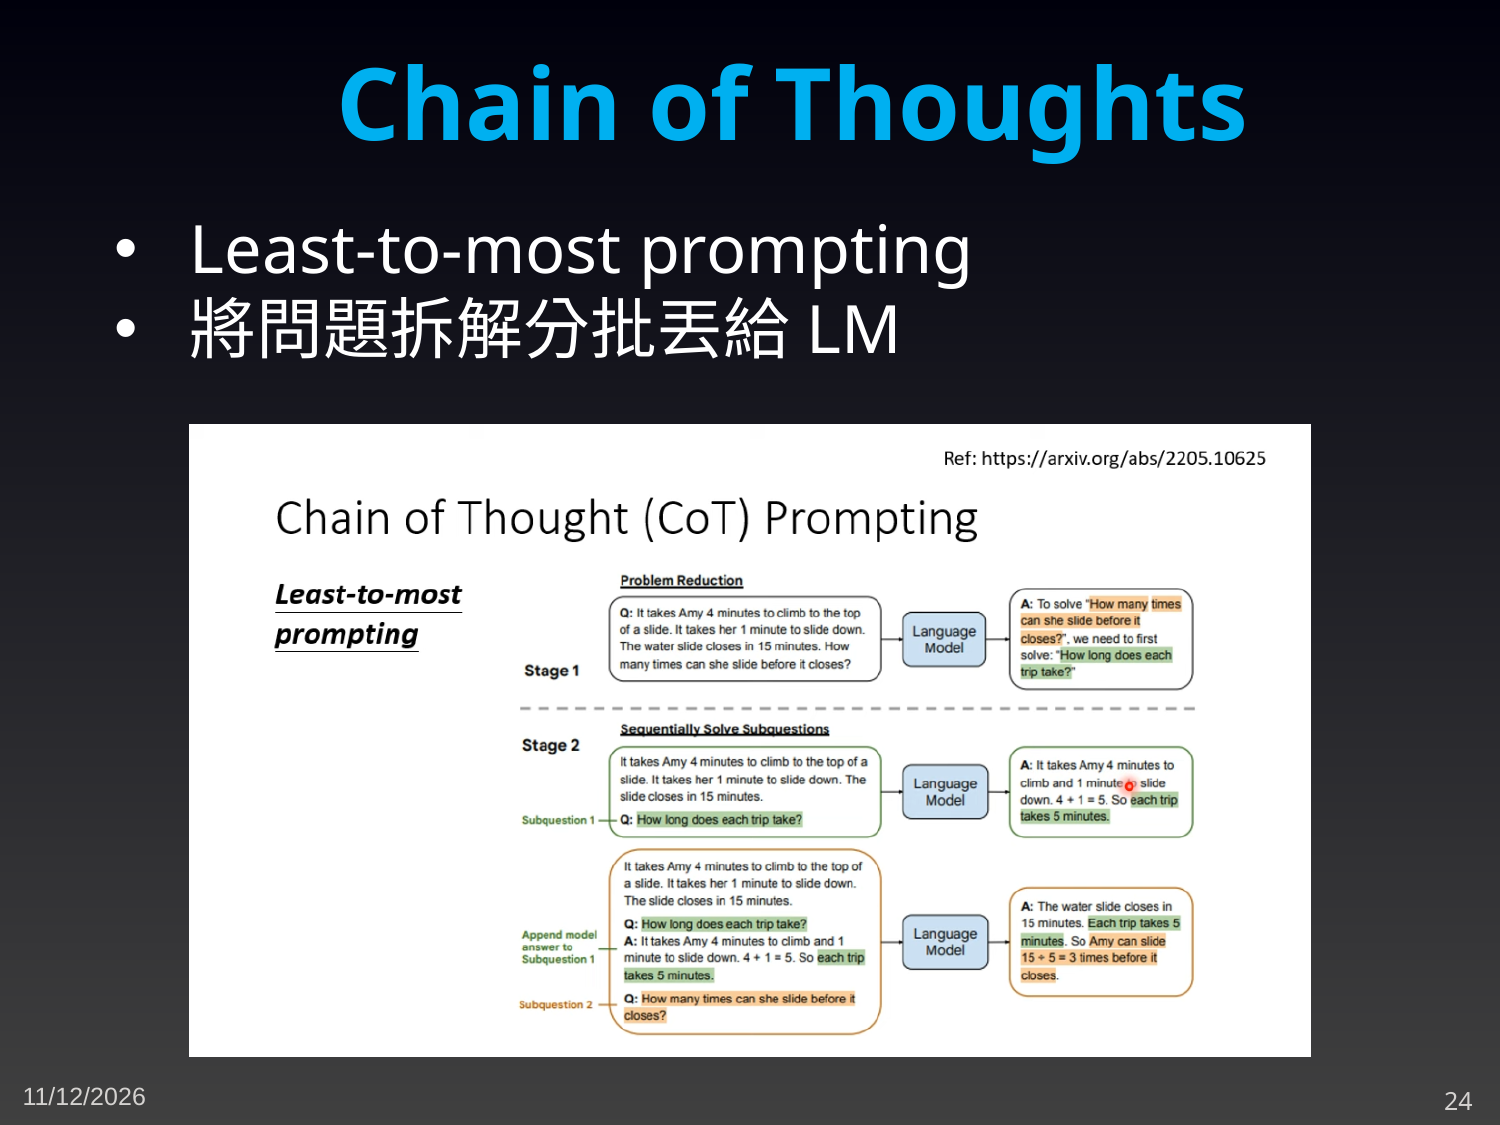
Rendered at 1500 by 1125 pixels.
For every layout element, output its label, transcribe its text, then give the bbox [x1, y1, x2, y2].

picture [188, 424, 1312, 1057]
slide_number 24 [1337, 1077, 1488, 1118]
text_box Least-to-most prompting 將問題拆解分批丟給LM [99, 199, 1400, 375]
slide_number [7, 1077, 408, 1118]
text_box Chain of Thoughts [321, 12, 1297, 175]
